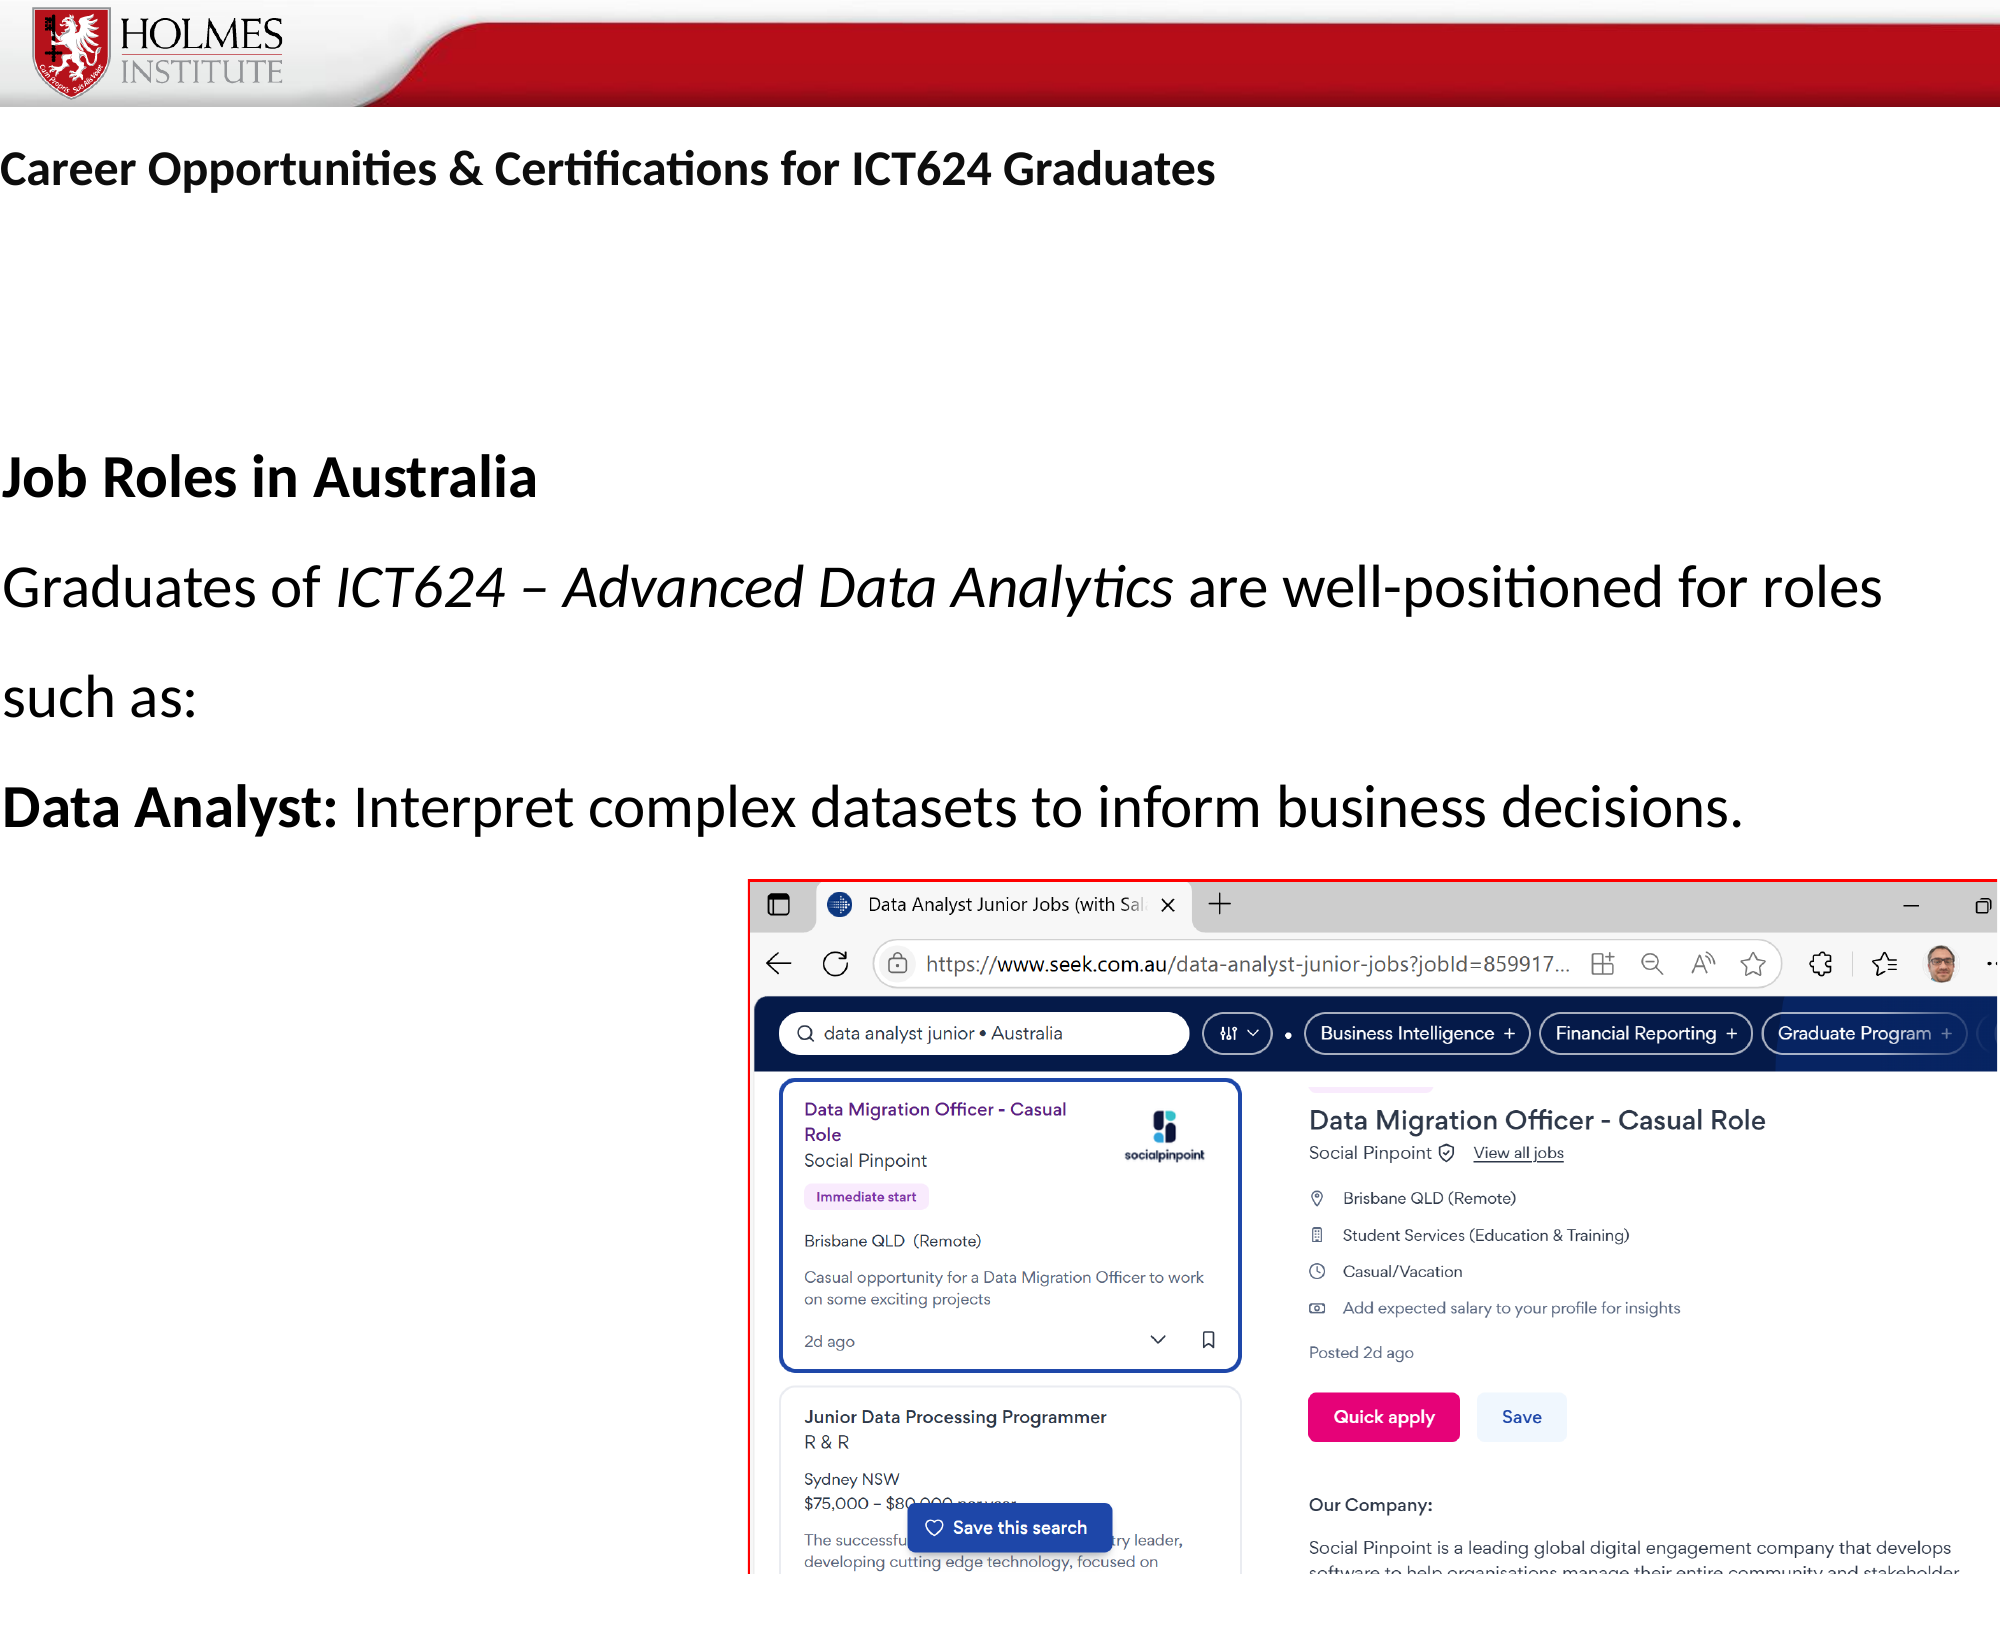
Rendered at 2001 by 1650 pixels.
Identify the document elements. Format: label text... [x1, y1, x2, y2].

picture [747, 878, 1998, 1574]
title Career Opportunities & Certifications for ICT624 Graduates [0, 135, 1975, 197]
picture [0, 0, 2000, 107]
list Job Roles in Australia Graduates of ICT624 – Advanced Data Analytics are well-positioned for roles such as: Data Analyst: Interpret complex datasets to inform business decisions. [2, 399, 2000, 1308]
